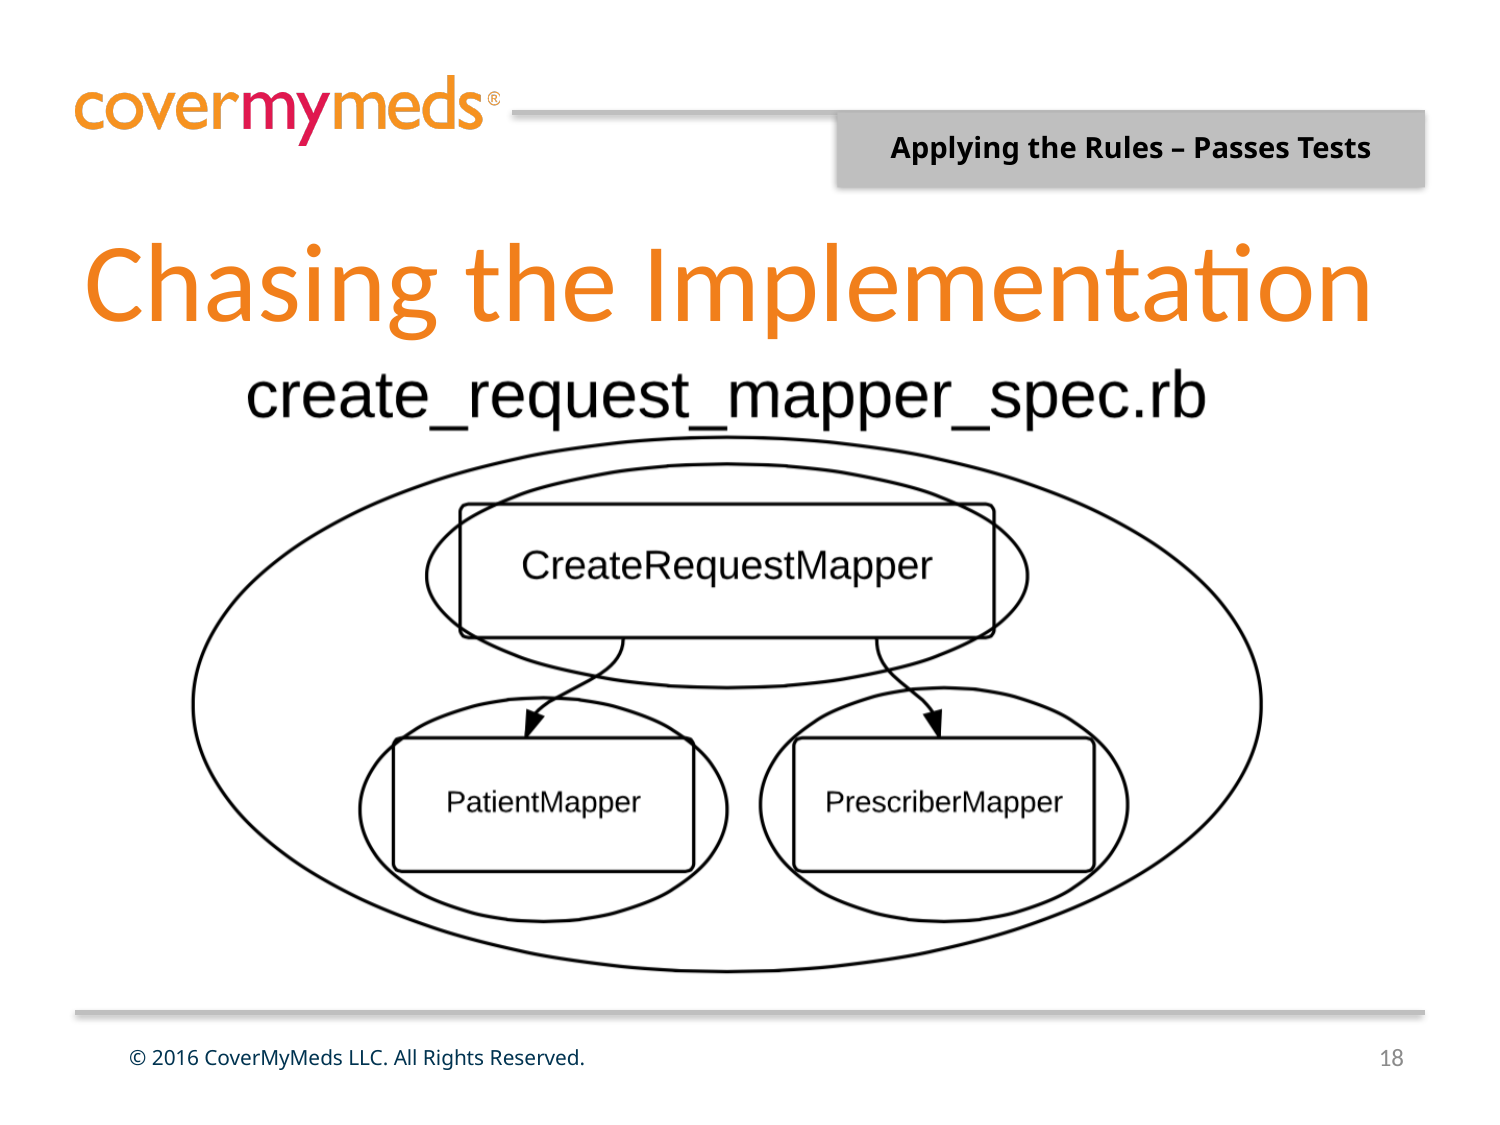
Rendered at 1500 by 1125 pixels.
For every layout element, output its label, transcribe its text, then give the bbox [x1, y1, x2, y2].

picture [74, 74, 501, 146]
text_box Chasing the Implementation [69, 201, 1391, 352]
picture [149, 342, 1311, 994]
text_box [837, 113, 1426, 188]
text_box Applying the Rules – Passes Tests [837, 129, 1425, 165]
